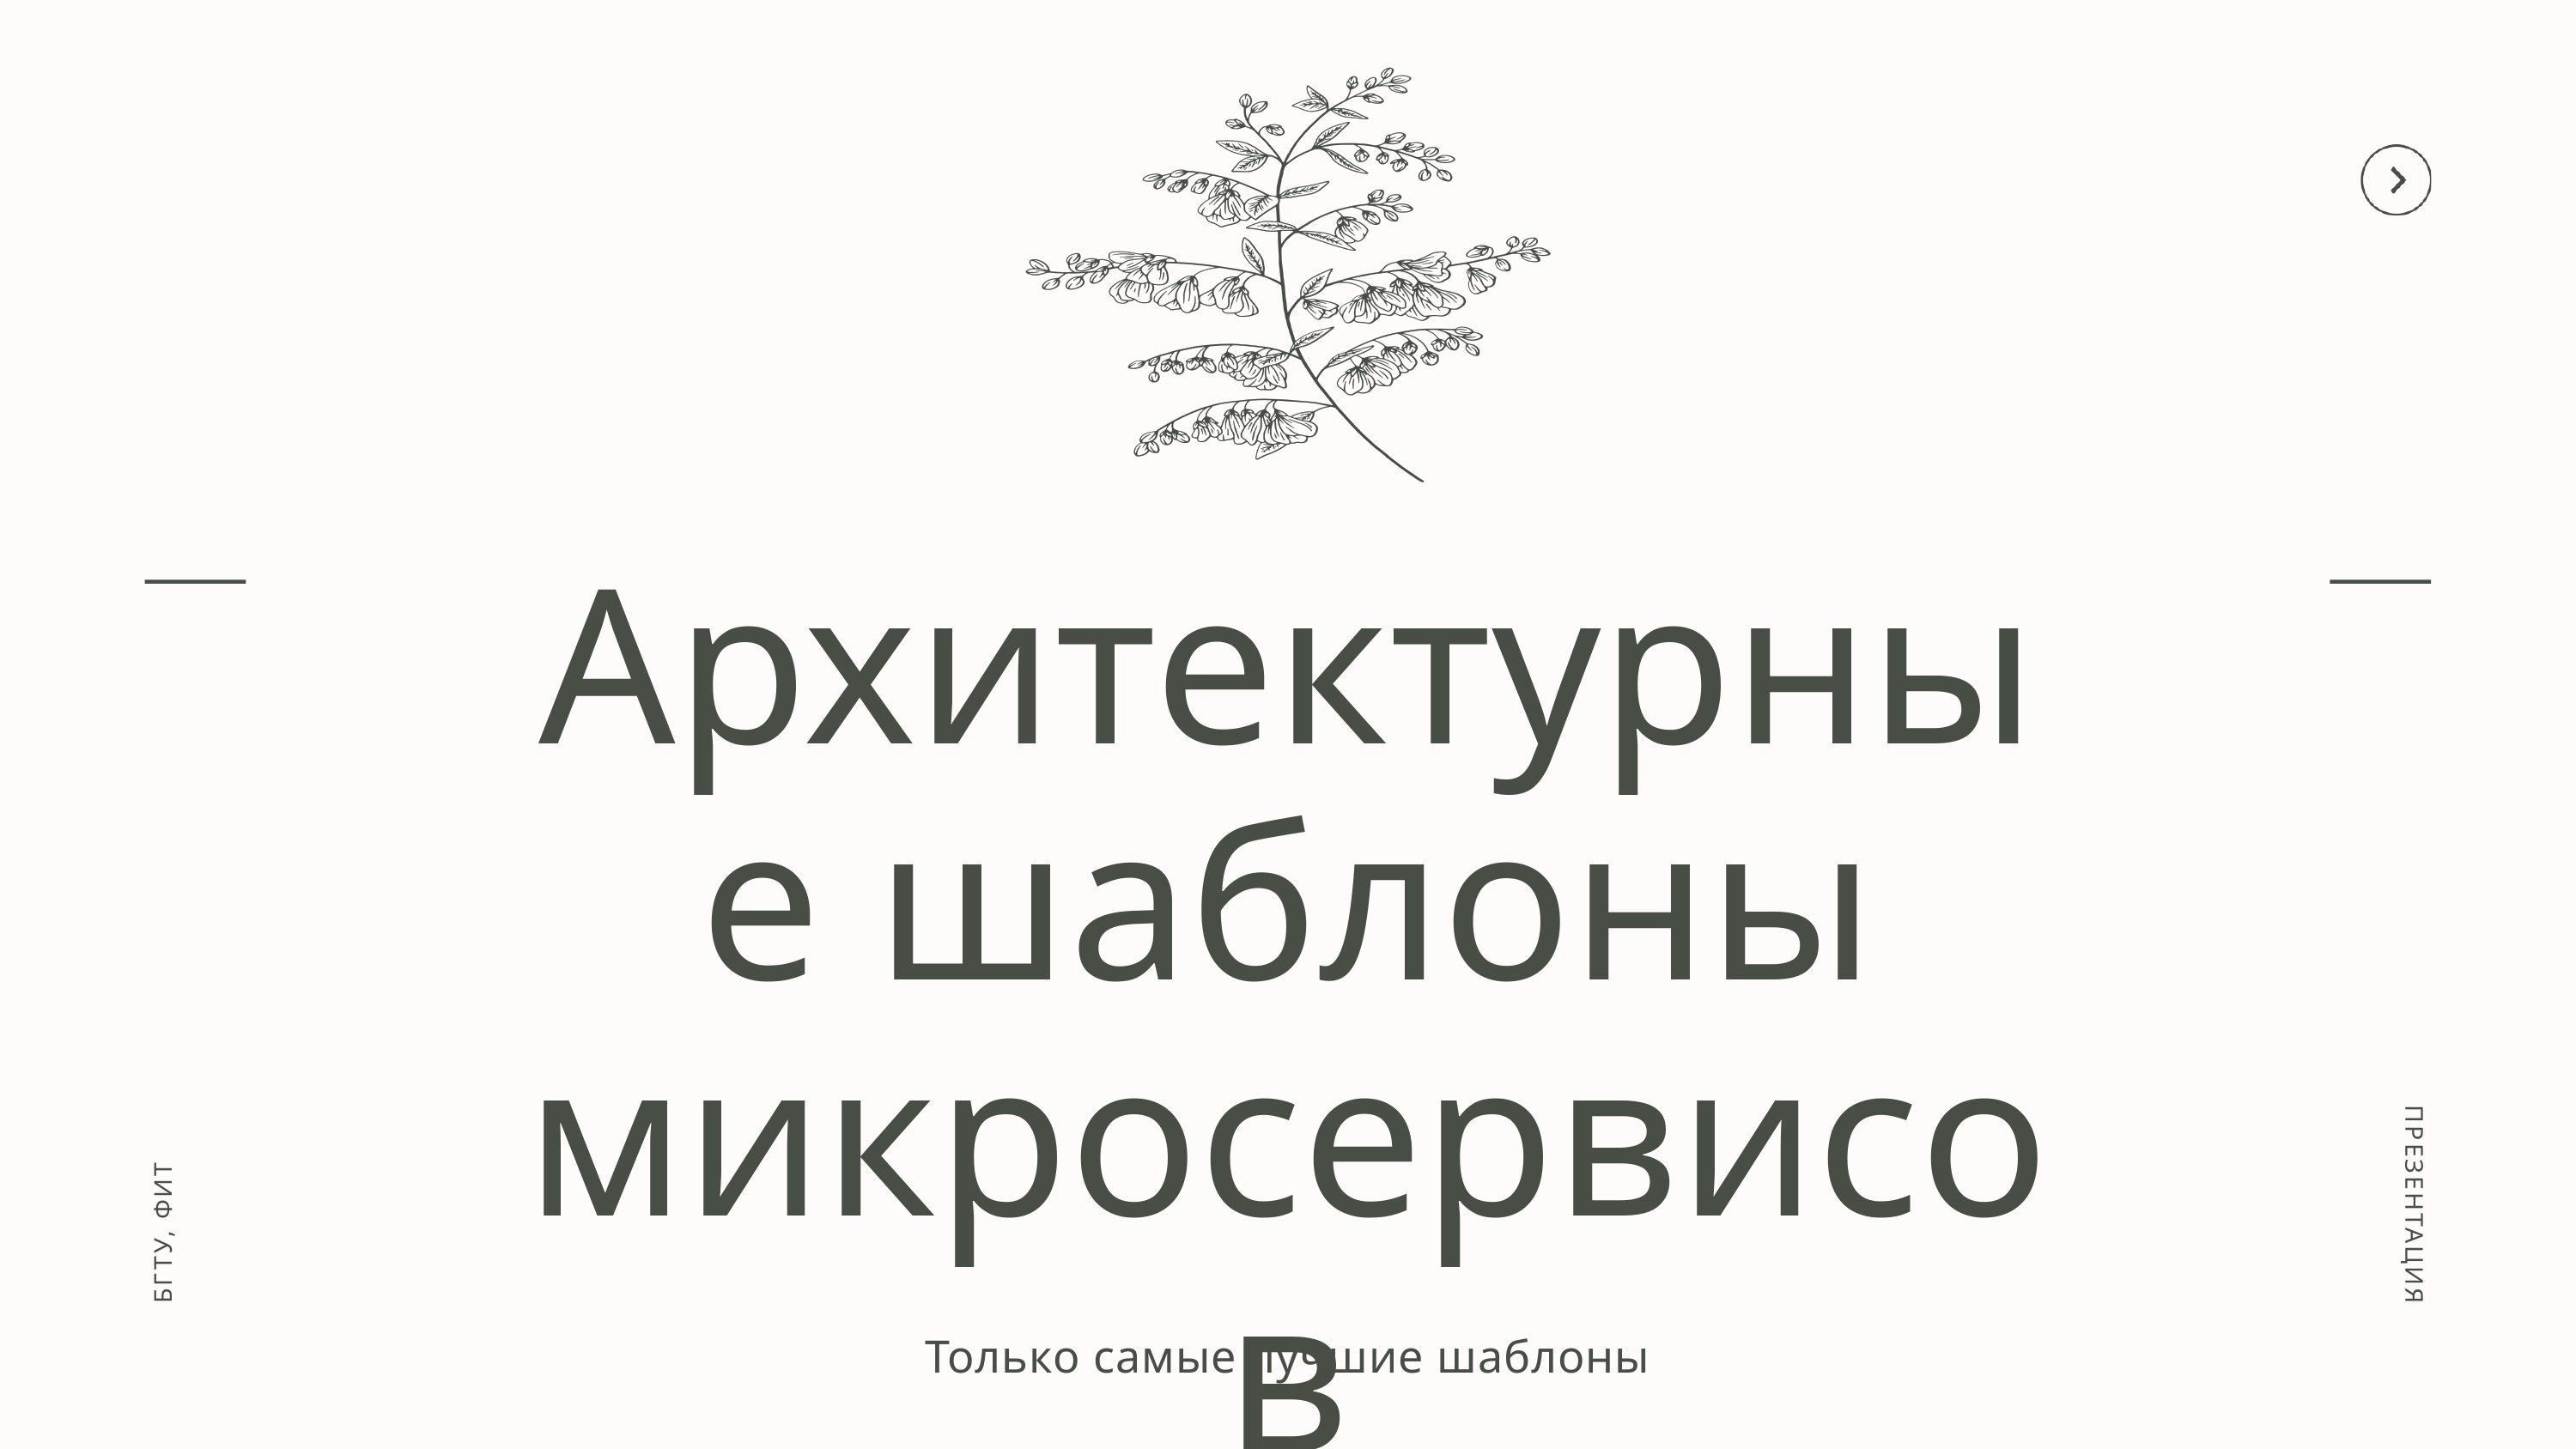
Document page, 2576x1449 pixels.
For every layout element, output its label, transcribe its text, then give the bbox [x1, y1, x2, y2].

text_box [2330, 579, 2432, 584]
text_box [2360, 144, 2432, 215]
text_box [520, 67, 2056, 1381]
text_box ПРЕЗЕНТАЦИЯ [2400, 787, 2428, 1304]
text_box [144, 579, 246, 584]
text_box БГТУ, ФИТ [149, 955, 177, 1304]
